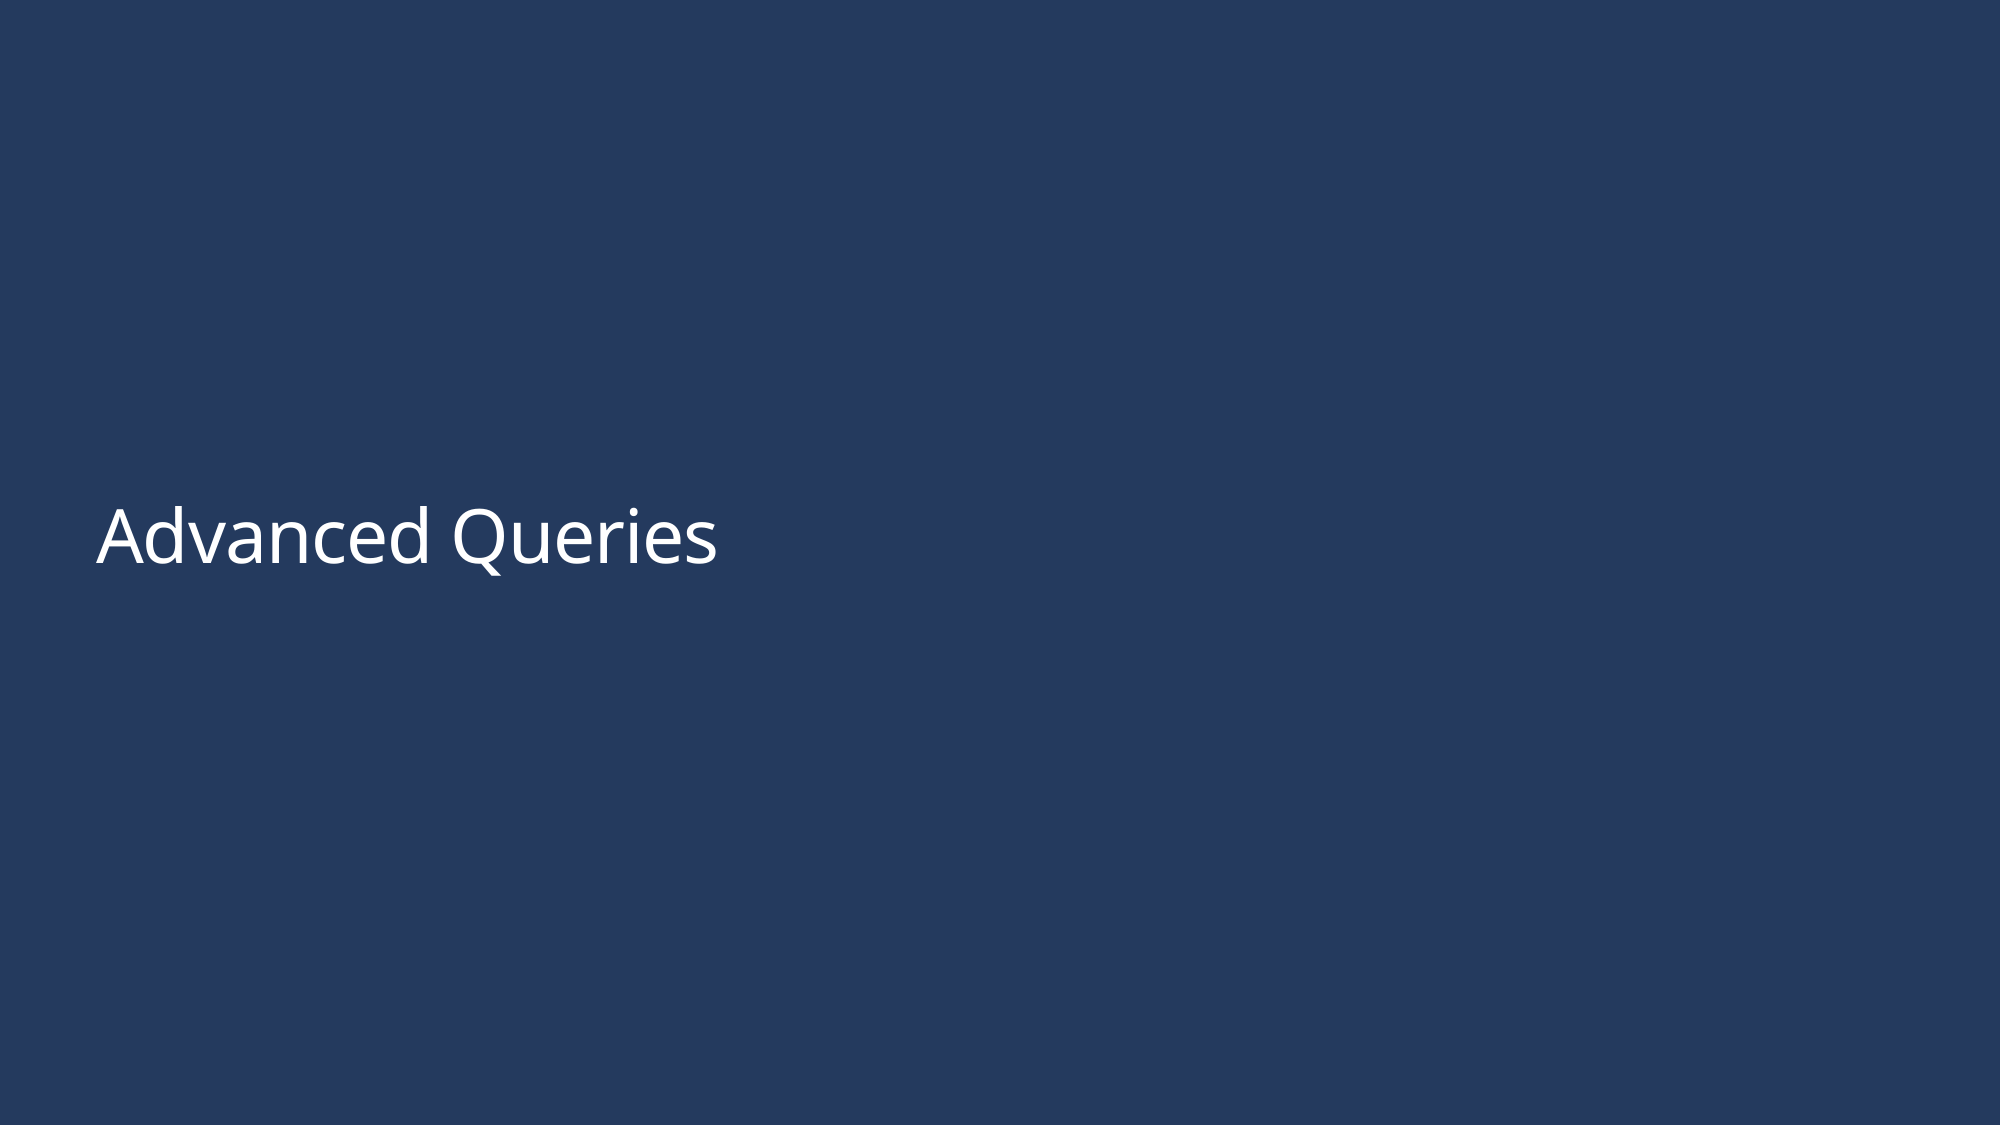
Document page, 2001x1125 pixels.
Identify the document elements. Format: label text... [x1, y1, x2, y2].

title Advanced Queries [96, 498, 1596, 580]
